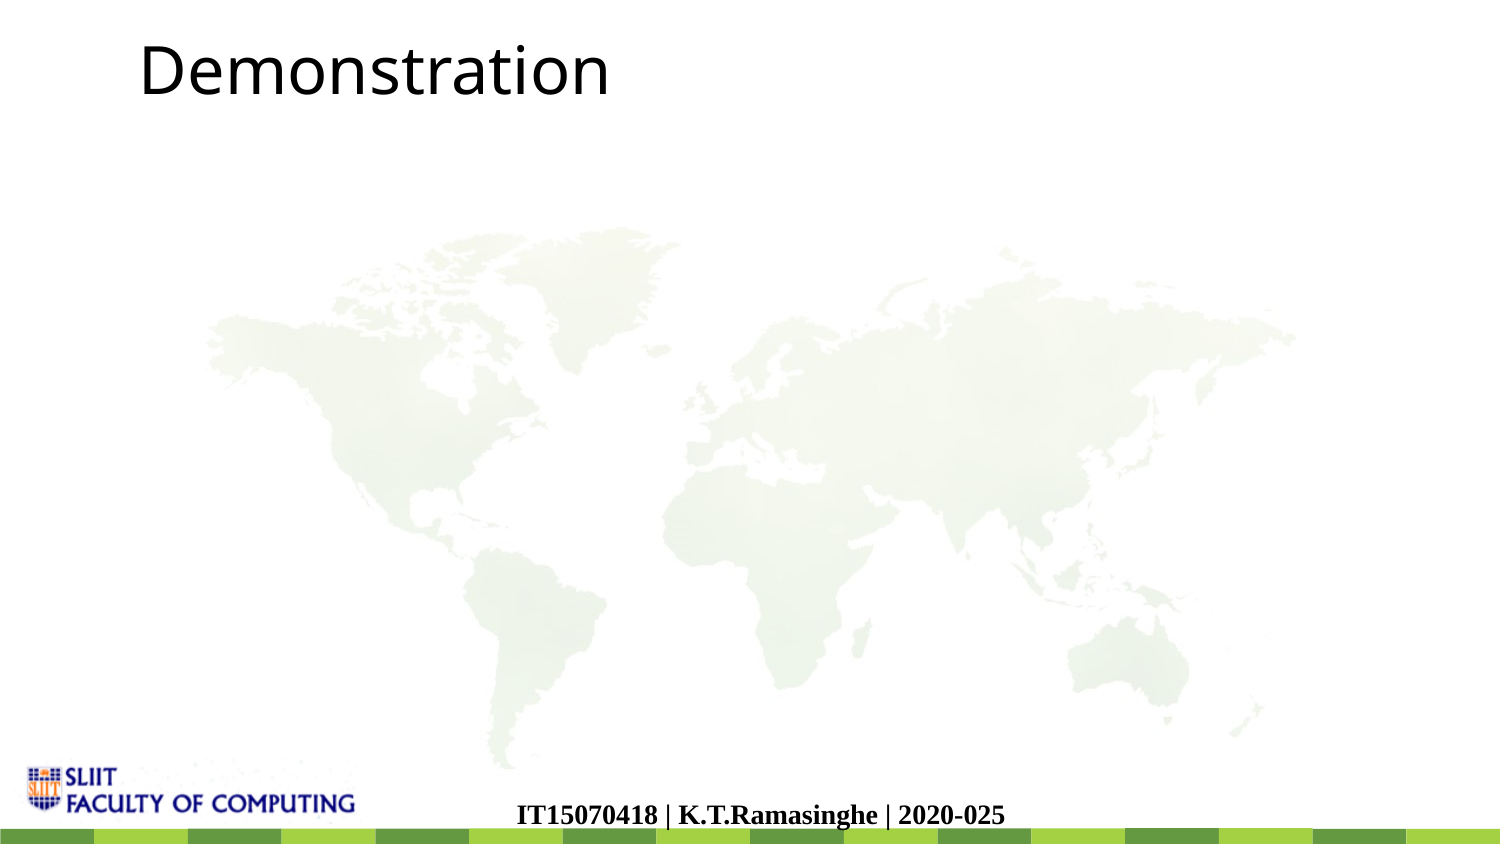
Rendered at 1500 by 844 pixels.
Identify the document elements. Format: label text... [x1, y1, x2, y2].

text_box Demonstration [123, 20, 1365, 115]
picture [0, 0, 1500, 828]
text_box IT15070418 | K.T.Ramasinghe | 2020-025 [501, 788, 1028, 838]
